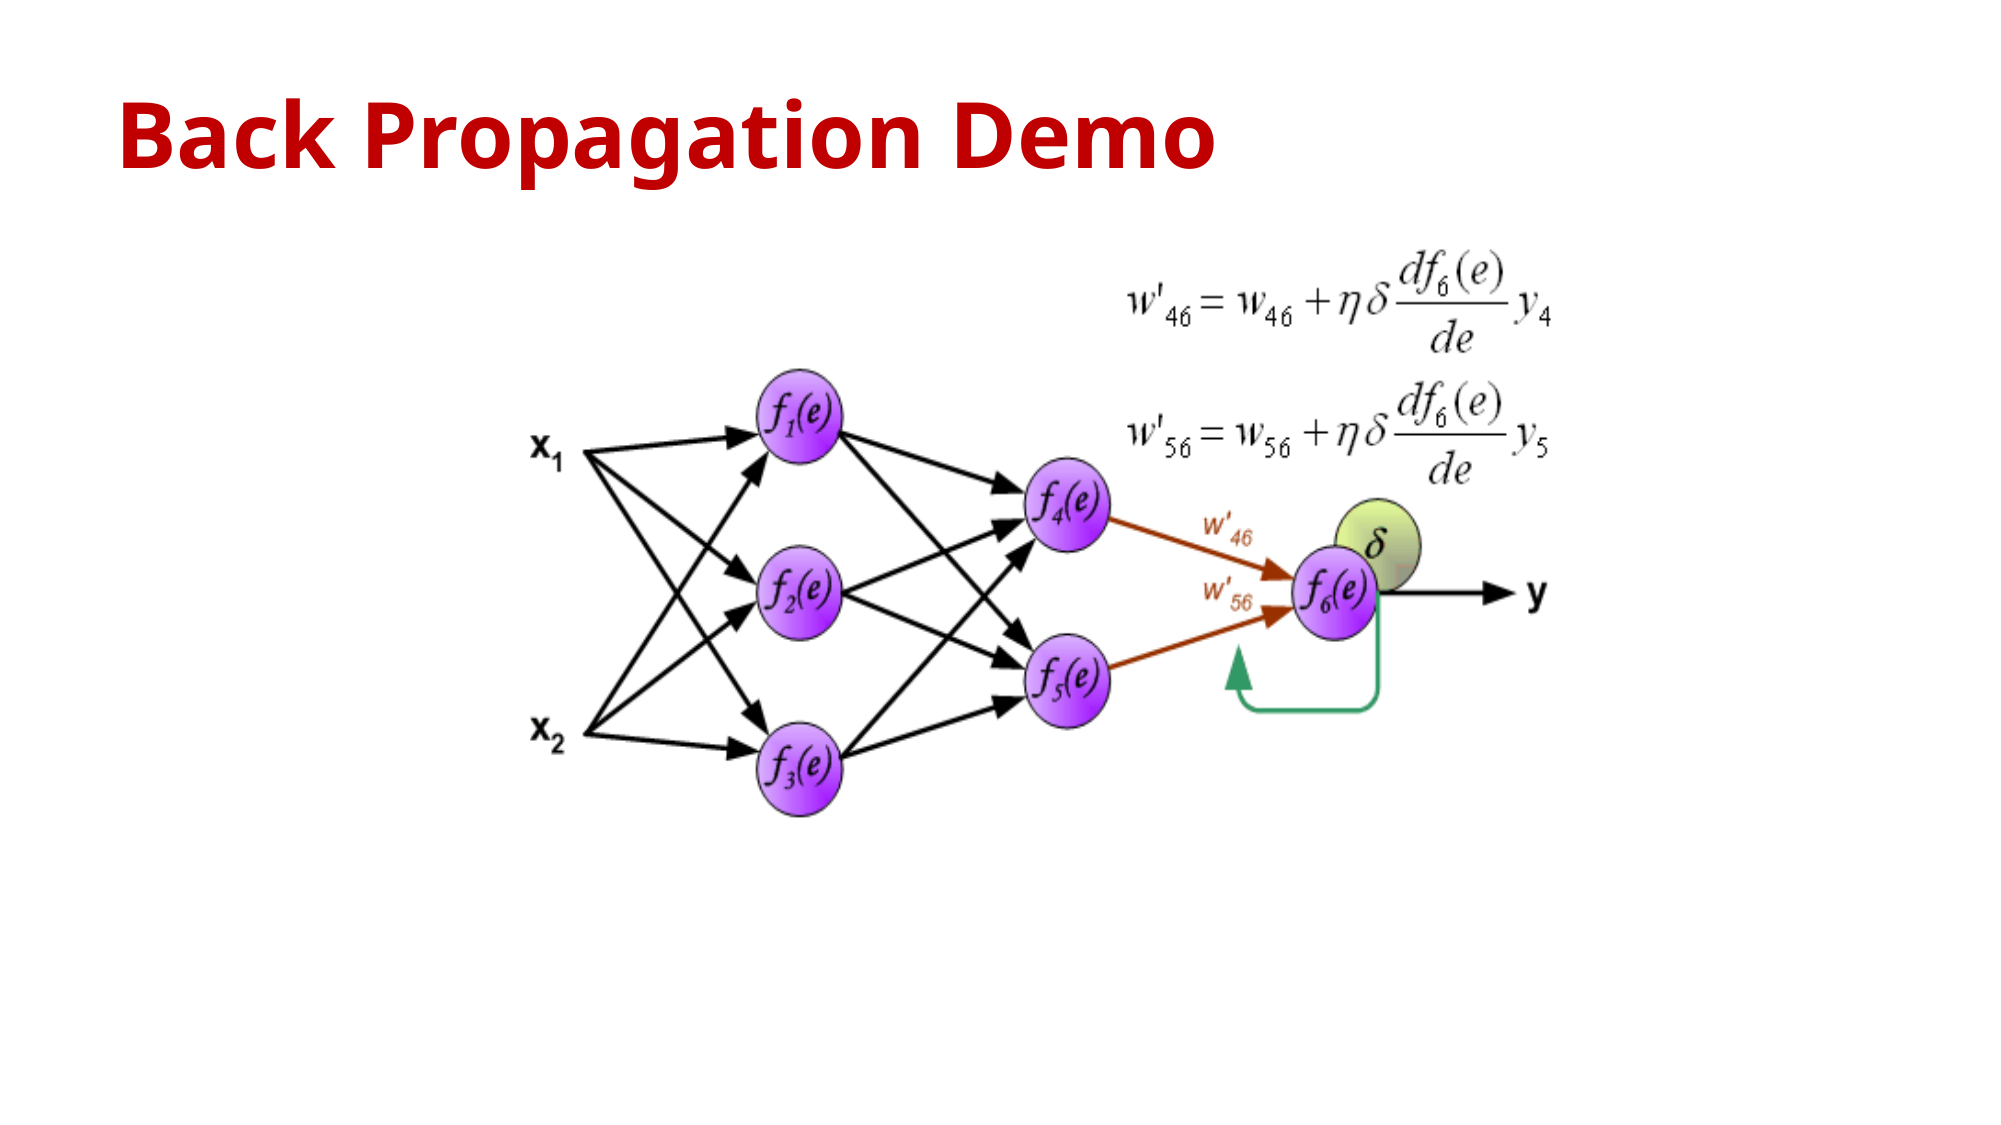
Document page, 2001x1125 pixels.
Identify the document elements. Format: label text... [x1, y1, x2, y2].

picture [530, 232, 1562, 885]
title Back Propagation Demo [100, 29, 1826, 248]
